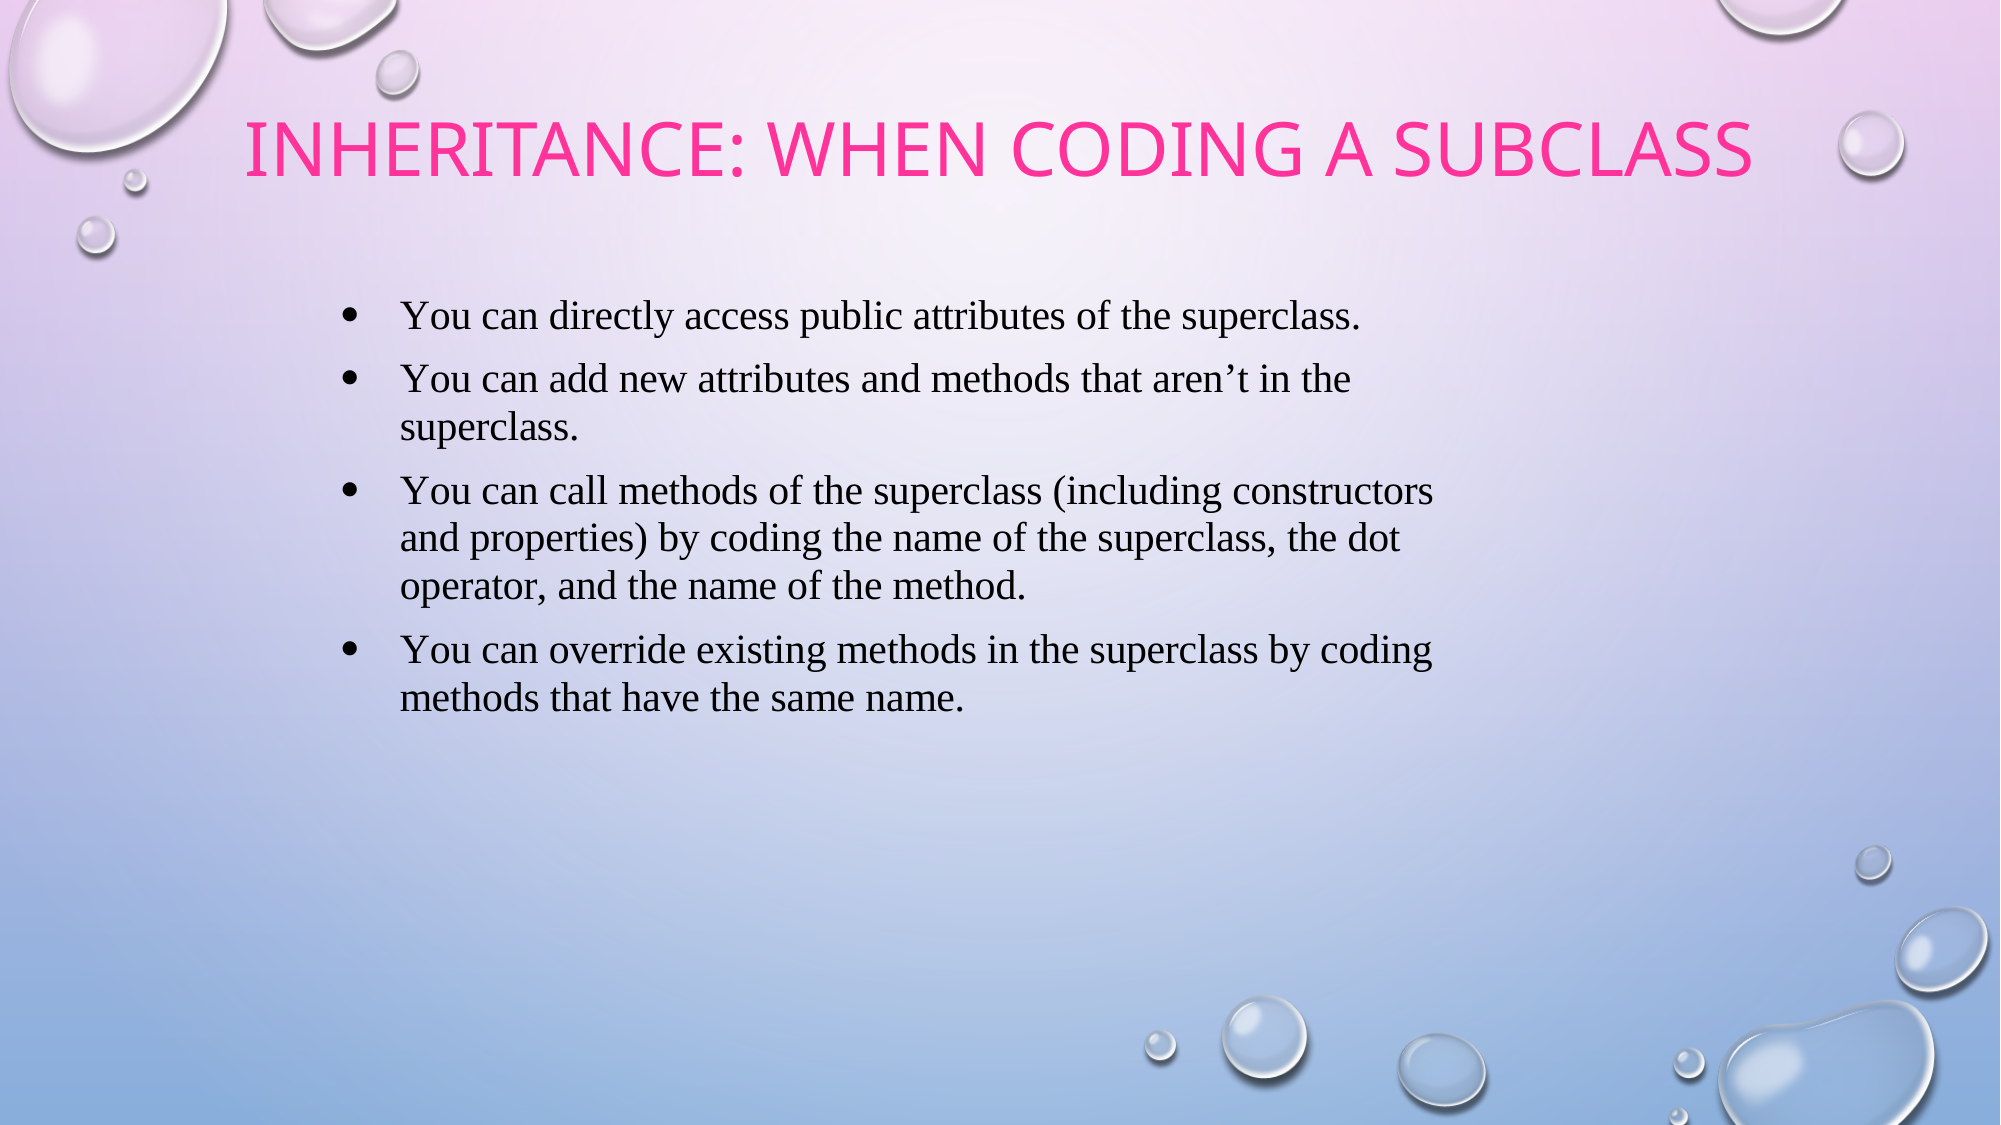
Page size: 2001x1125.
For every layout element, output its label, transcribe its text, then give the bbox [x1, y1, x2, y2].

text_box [342, 287, 1543, 734]
title Inheritance: when coding a subclass [149, 101, 1851, 204]
picture [0, 0, 2000, 1125]
